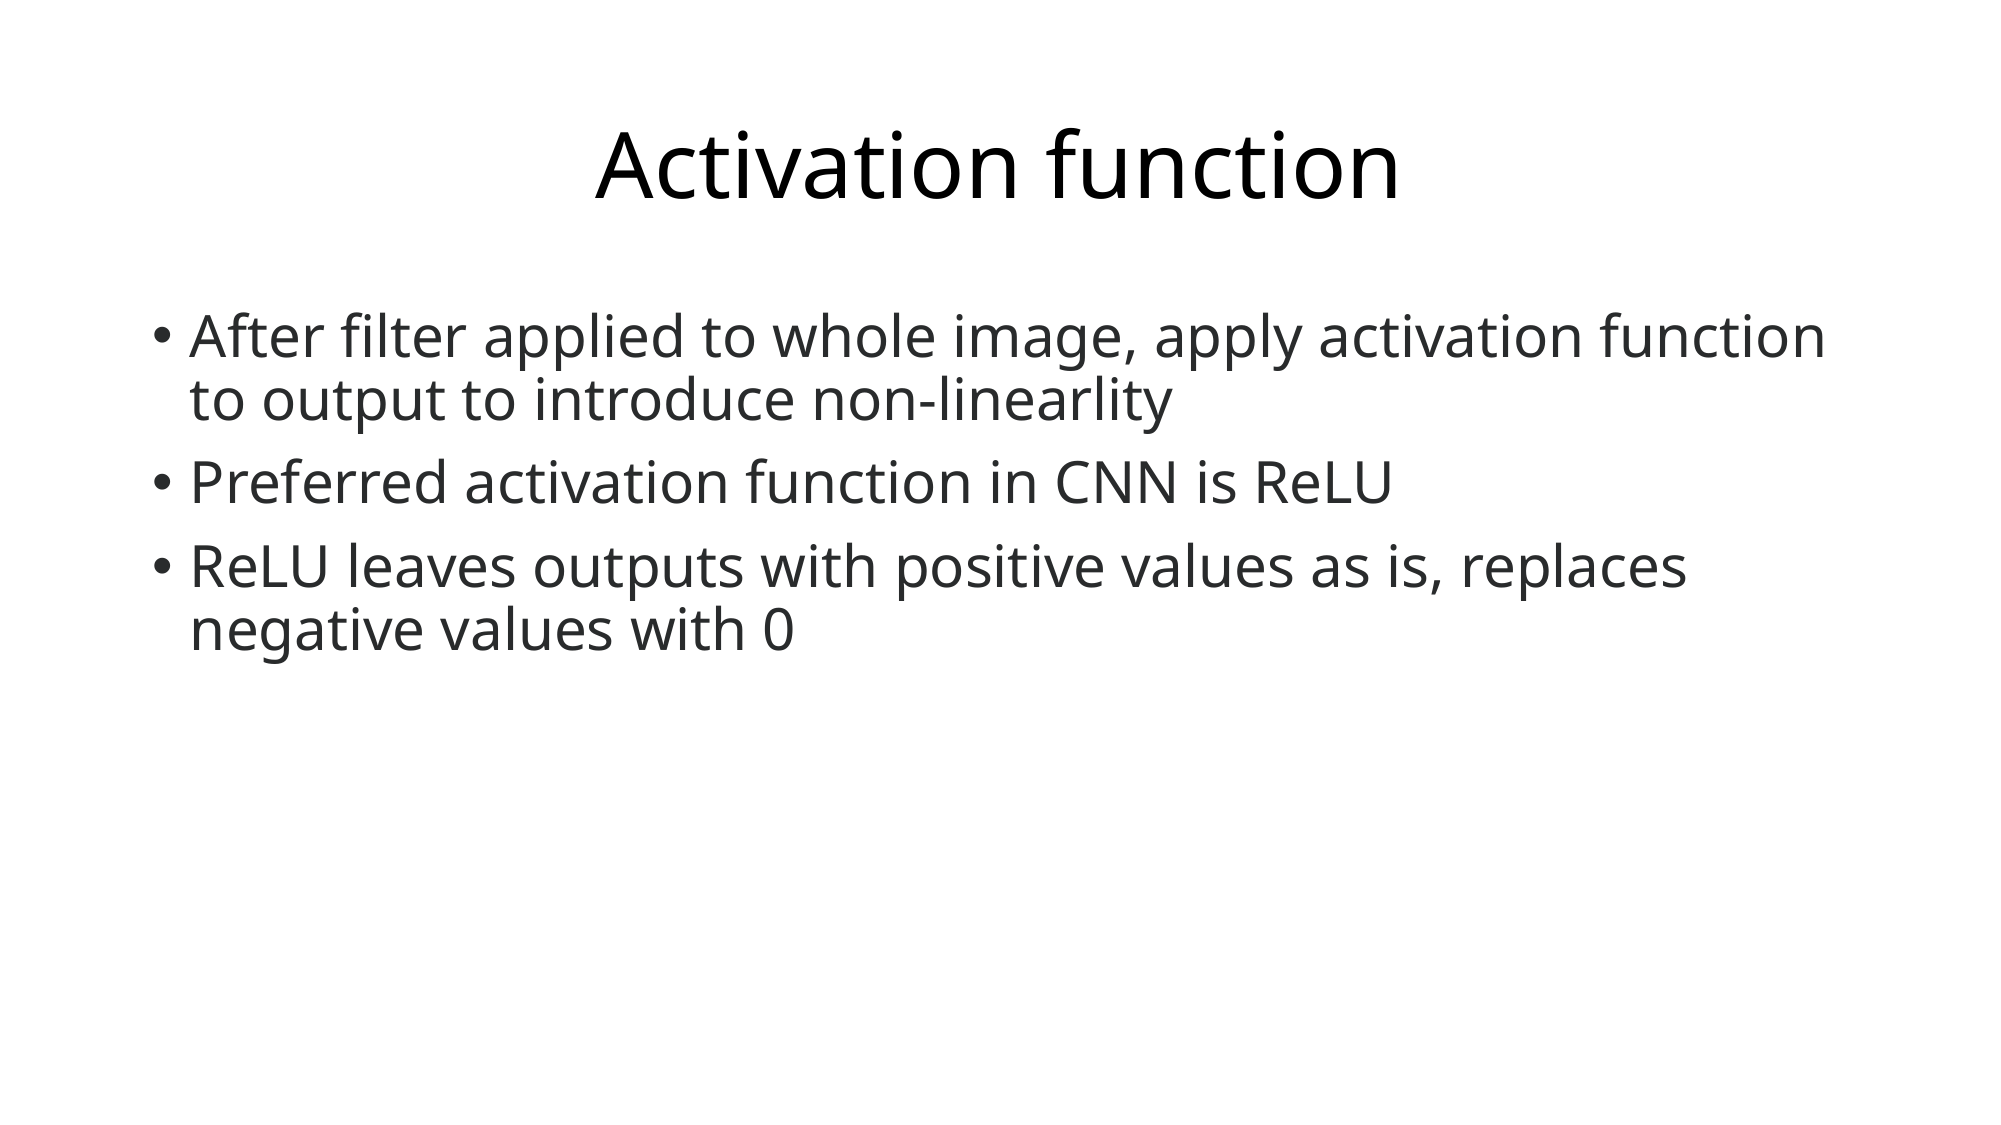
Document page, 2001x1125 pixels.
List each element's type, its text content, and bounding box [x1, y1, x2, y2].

list After filter applied to whole image, apply activation function to output to introduce non-linearlity Preferred activation function in CNN is ReLU ReLU leaves outputs with positive values as is, replaces negative values with 0 [137, 299, 1863, 1014]
title Activation function [137, 59, 1863, 278]
